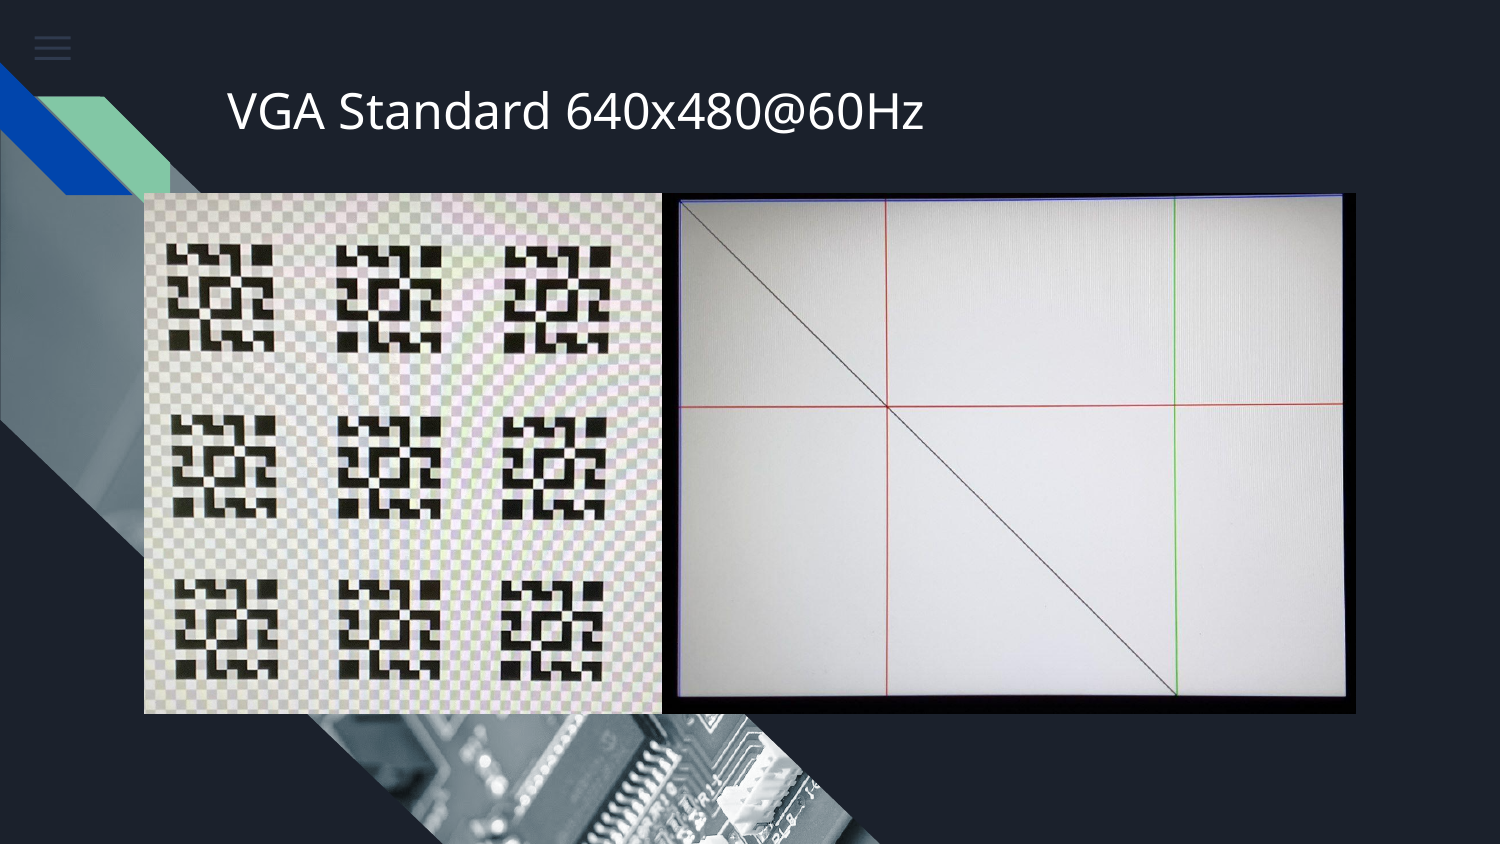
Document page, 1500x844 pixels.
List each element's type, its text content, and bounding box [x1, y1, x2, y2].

title VGA Standard 640x480@60Hz [212, 64, 1368, 215]
picture [0, 97, 1356, 844]
